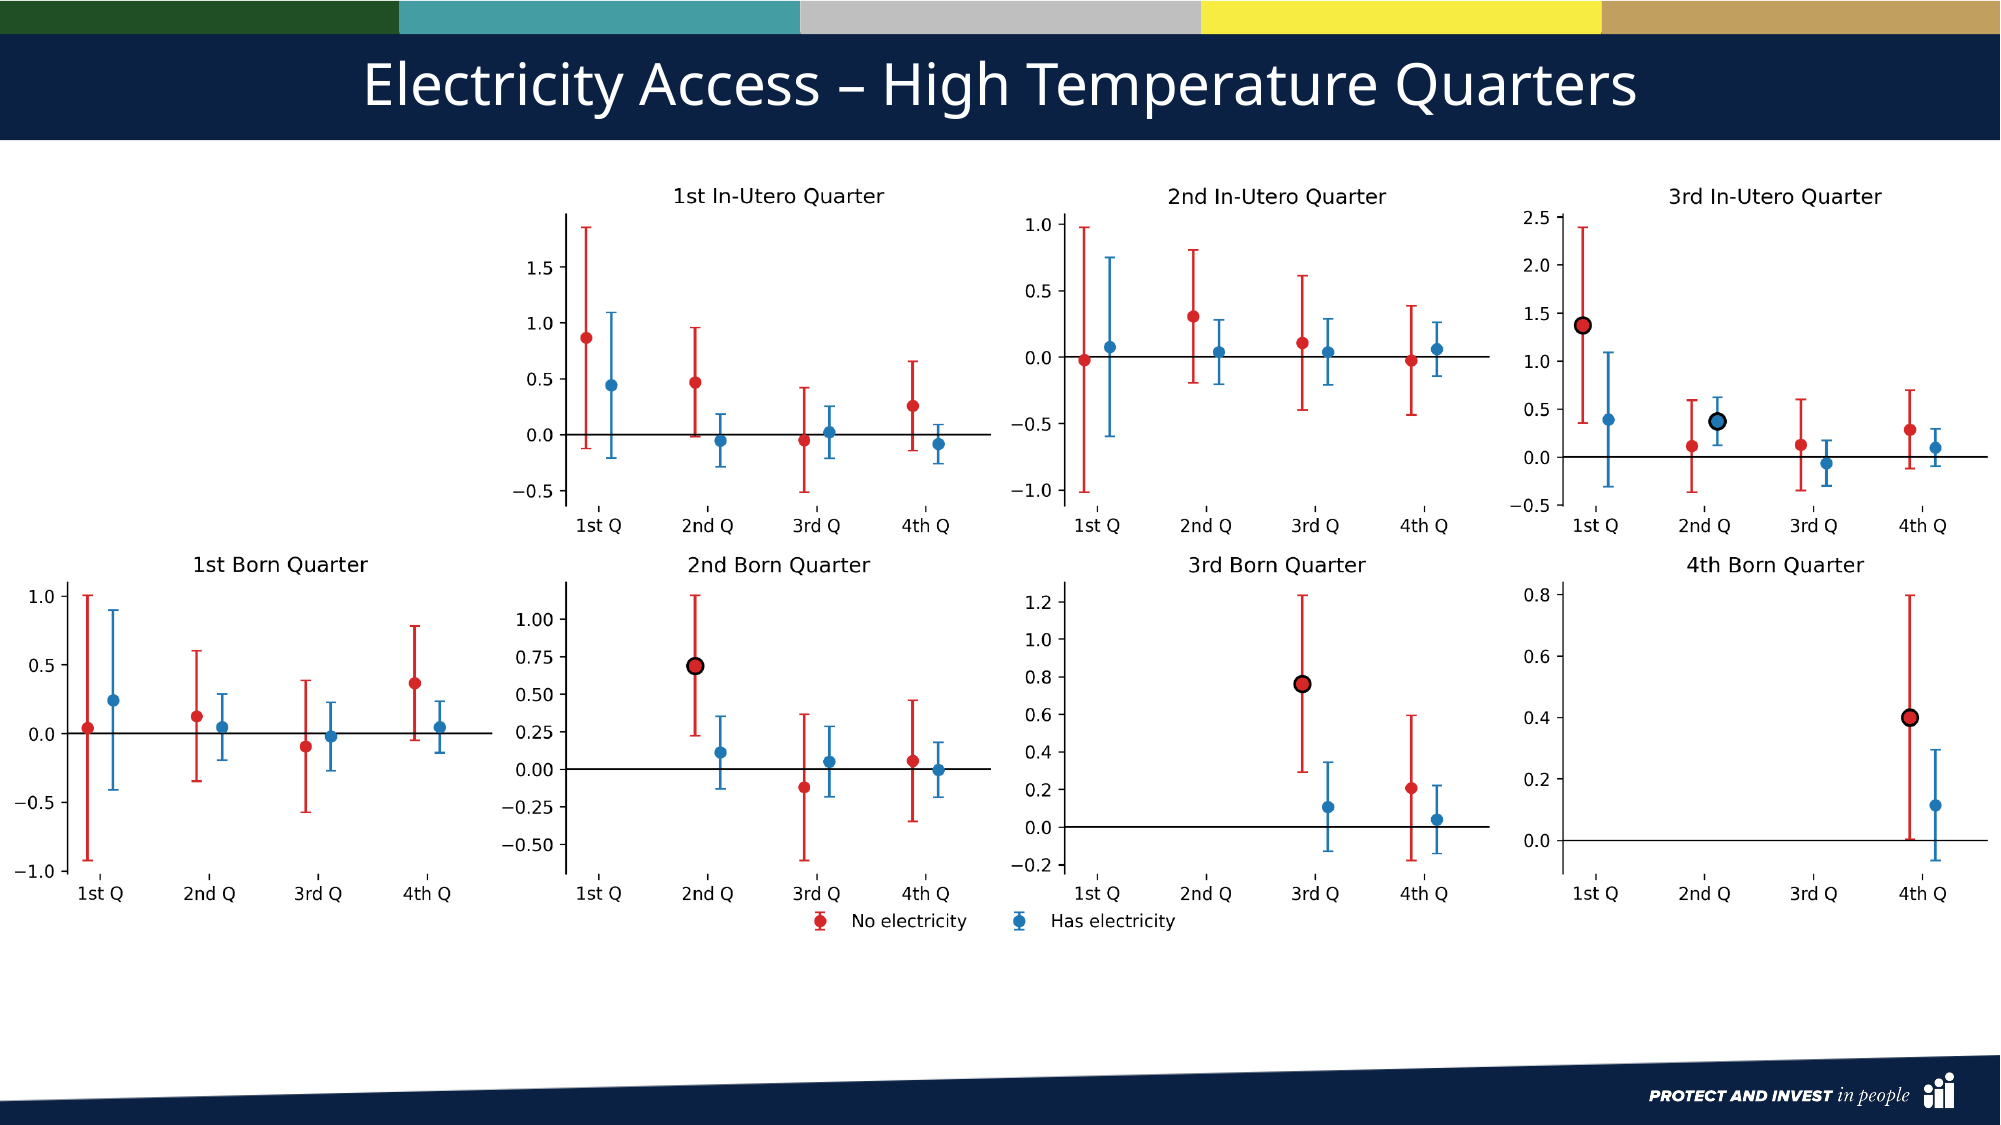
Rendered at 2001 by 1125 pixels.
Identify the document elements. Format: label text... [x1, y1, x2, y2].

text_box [0, 0, 2000, 35]
picture [0, 174, 2000, 951]
list Electricity Access – High Temperature Quarters [0, 35, 2000, 141]
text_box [0, 1055, 2000, 1125]
